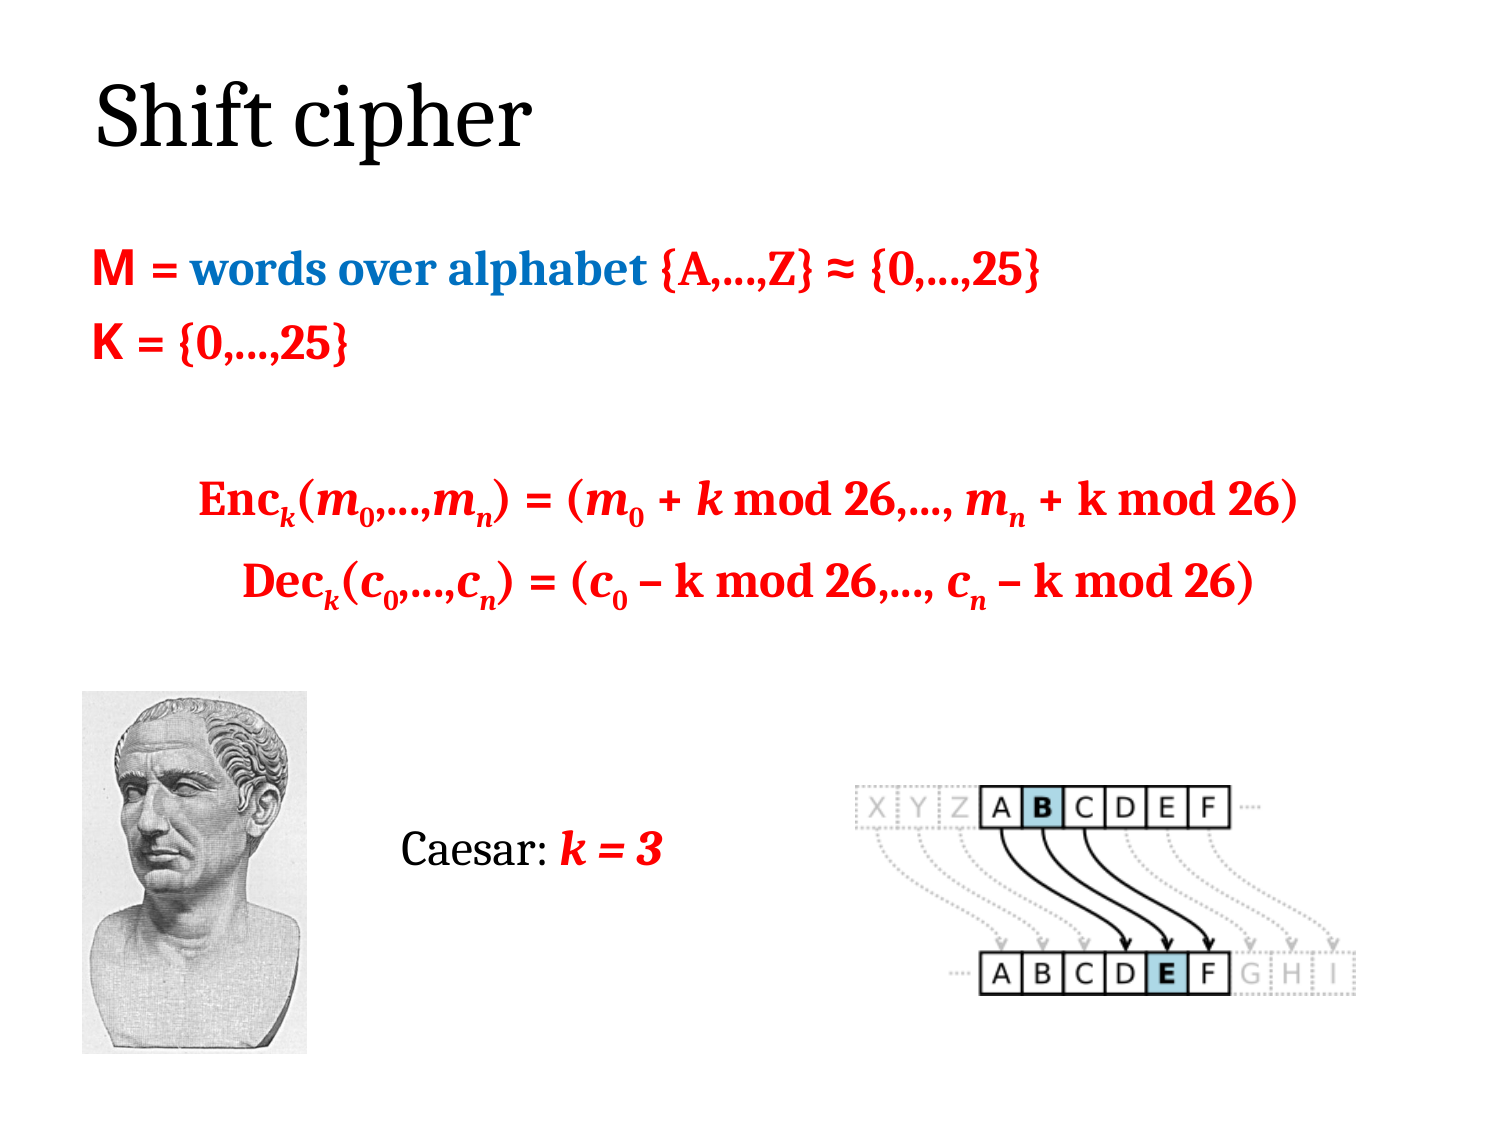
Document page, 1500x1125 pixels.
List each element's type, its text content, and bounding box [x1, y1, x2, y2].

picture [855, 784, 1356, 997]
title Shift cipher [82, 23, 1432, 211]
text_box Caesar: k = 3 [386, 808, 692, 884]
picture [81, 691, 307, 1055]
list M = words over alphabet {A,...,Z} ≈ {0,...,25} K = {0,...,25} Enck(m0,...,mn) = (m0 + k mod 26,..., mn + k mod 26) Deck(c0,...,cn) = (c0 – k mod 26,..., cn – k mod 26) [75, 234, 1425, 1005]
